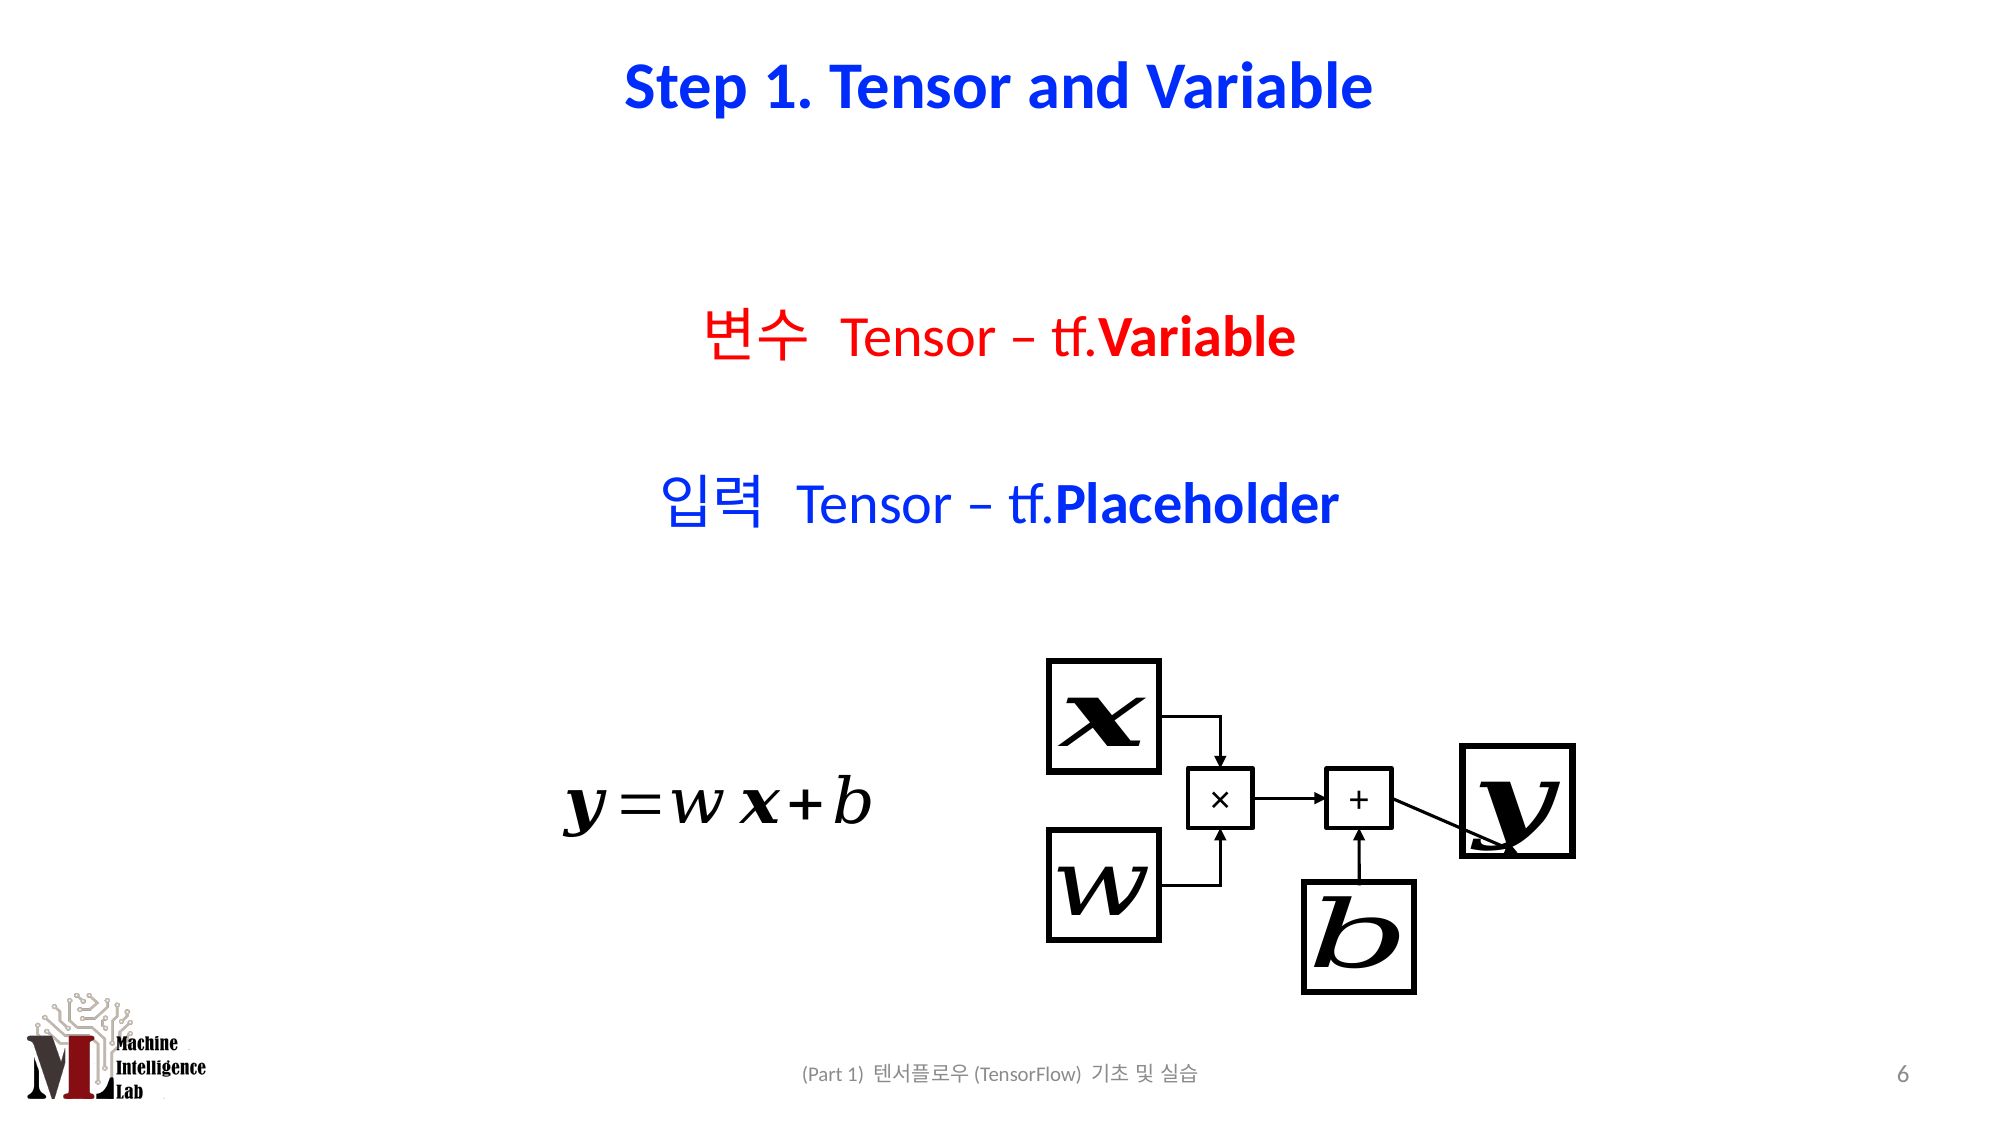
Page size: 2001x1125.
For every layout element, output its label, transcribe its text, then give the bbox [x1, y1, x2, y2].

footer (Part 1) 텐서플로우(TensorFlow) 기초 및 실습 [662, 1042, 1338, 1103]
picture [0, 985, 210, 1125]
slide_number 6 [1863, 1042, 1925, 1103]
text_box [1051, 664, 1570, 990]
title Step 1. Tensor and Variable [0, 0, 2000, 174]
list 변수 Tensor – tf.Variable 입력 Tensor – tf.Placeholder [75, 207, 1925, 707]
